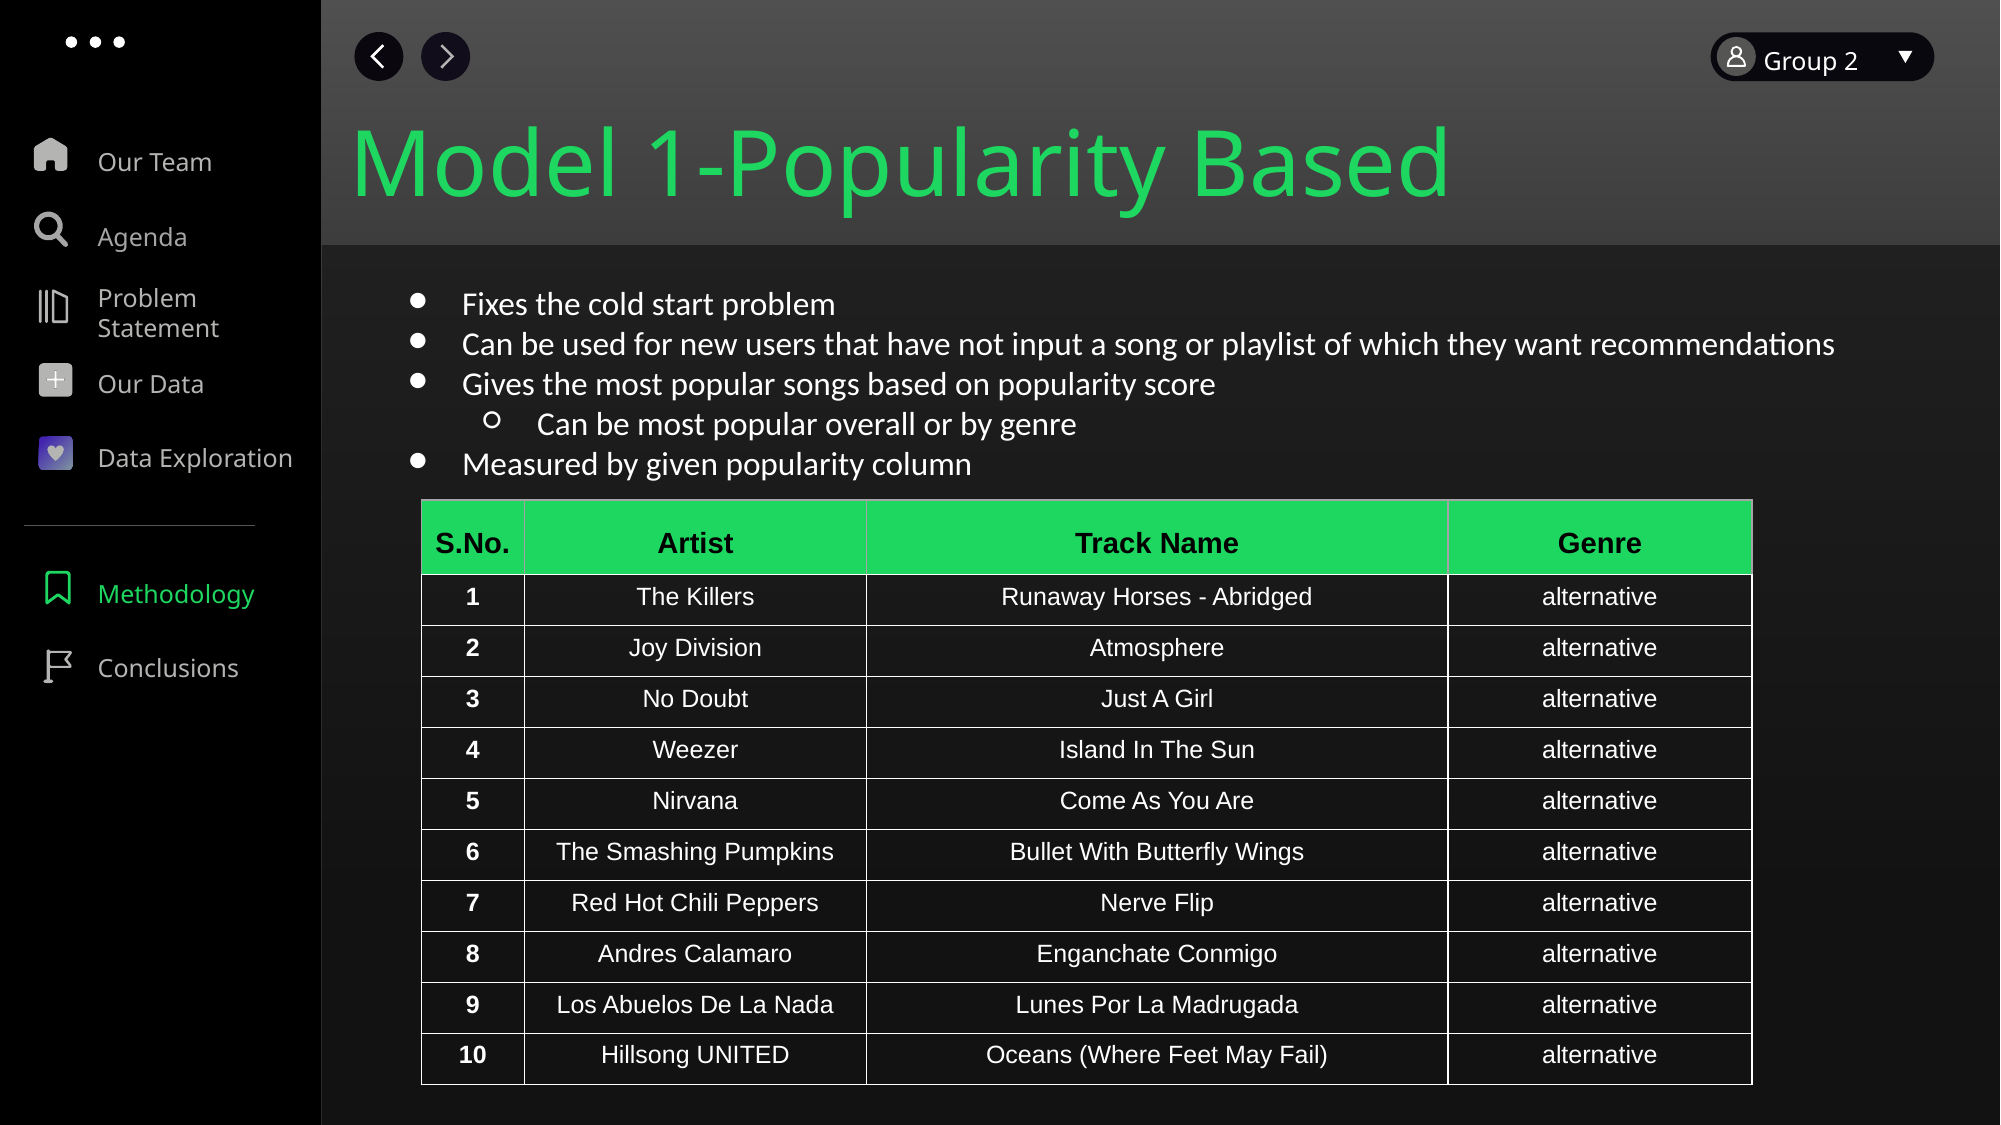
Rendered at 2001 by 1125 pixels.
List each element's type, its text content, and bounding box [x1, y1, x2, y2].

table_cell alternative [1449, 779, 1751, 829]
table_cell alternative [1449, 881, 1751, 931]
table_cell 9 [422, 983, 524, 1033]
table_header S.No. [422, 501, 524, 574]
text_box [0, 0, 320, 1125]
table_cell 5 [422, 779, 524, 829]
text_box Our Team [82, 138, 269, 184]
table_cell 8 [422, 932, 524, 982]
table_header Track Name [867, 501, 1447, 574]
text_box Model 1-Popularity Based [334, 97, 1955, 333]
text_box Methodology [82, 570, 281, 616]
table_cell Nerve Flip [867, 881, 1447, 931]
text_box Our Data [82, 361, 227, 406]
table_cell alternative [1449, 677, 1751, 727]
text_box Fixes the cold start problem Can be used for new users that have not input a song or playlist of which they want recommendations Gives the most popular songs based on popularity score Can be most popular overall or by genre Measured by given popularity column [372, 267, 1879, 498]
table_cell The Smashing Pumpkins [525, 830, 866, 880]
text_box Data Exploration [82, 434, 322, 480]
table_cell Los Abuelos De La Nada [525, 983, 866, 1033]
table_cell 10 [422, 1034, 524, 1084]
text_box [38, 289, 69, 324]
table_cell Just A Girl [867, 677, 1447, 727]
table_cell Nirvana [525, 779, 866, 829]
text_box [65, 36, 126, 49]
table_cell Hillsong UNITED [525, 1034, 866, 1084]
table_cell Joy Division [525, 626, 866, 676]
table_cell 7 [422, 881, 524, 931]
table_cell alternative [1449, 830, 1751, 880]
table_cell 3 [422, 677, 524, 727]
table_cell alternative [1449, 626, 1751, 676]
table_cell No Doubt [525, 677, 866, 727]
table_cell Oceans (Where Feet May Fail) [867, 1034, 1447, 1084]
text_box [1716, 36, 1756, 77]
table_cell Runaway Horses - Abridged [867, 575, 1447, 625]
table_cell 6 [422, 830, 524, 880]
text_box [1898, 50, 1913, 64]
table_cell Andres Calamaro [525, 932, 866, 982]
text_box [322, 245, 2000, 1125]
text_box [43, 649, 72, 684]
text_box Conclusions [82, 645, 269, 690]
table_cell Bullet With Butterfly Wings [867, 830, 1447, 880]
table_header Artist [525, 501, 866, 574]
text_box [1710, 32, 1935, 82]
table_cell alternative [1449, 932, 1751, 982]
table_cell Weezer [525, 728, 866, 778]
table_cell 4 [422, 728, 524, 778]
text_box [38, 436, 73, 470]
table_header Genre [1449, 501, 1751, 574]
table_cell alternative [1449, 575, 1751, 625]
table_cell alternative [1449, 983, 1751, 1033]
table_cell alternative [1449, 1034, 1751, 1084]
table_cell Lunes Por La Madrugada [867, 983, 1447, 1033]
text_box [38, 362, 73, 397]
text_box [33, 137, 68, 171]
table_cell Red Hot Chili Peppers [525, 881, 866, 931]
table_cell The Killers [525, 575, 866, 625]
text_box Agenda [82, 213, 214, 259]
table_cell 1 [422, 575, 524, 625]
text_box Group 2 [1748, 38, 1879, 83]
text_box Problem Statement [82, 274, 255, 350]
table_cell Island In The Sun [867, 728, 1447, 778]
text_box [354, 31, 404, 82]
text_box [1726, 45, 1746, 67]
table_cell Atmosphere [867, 626, 1447, 676]
table_cell alternative [1449, 728, 1751, 778]
table_cell Come As You Are [867, 779, 1447, 829]
table_cell 2 [422, 626, 524, 676]
table_cell Enganchate Conmigo [867, 932, 1447, 982]
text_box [420, 31, 471, 82]
text_box [34, 212, 68, 247]
text_box [45, 570, 71, 605]
